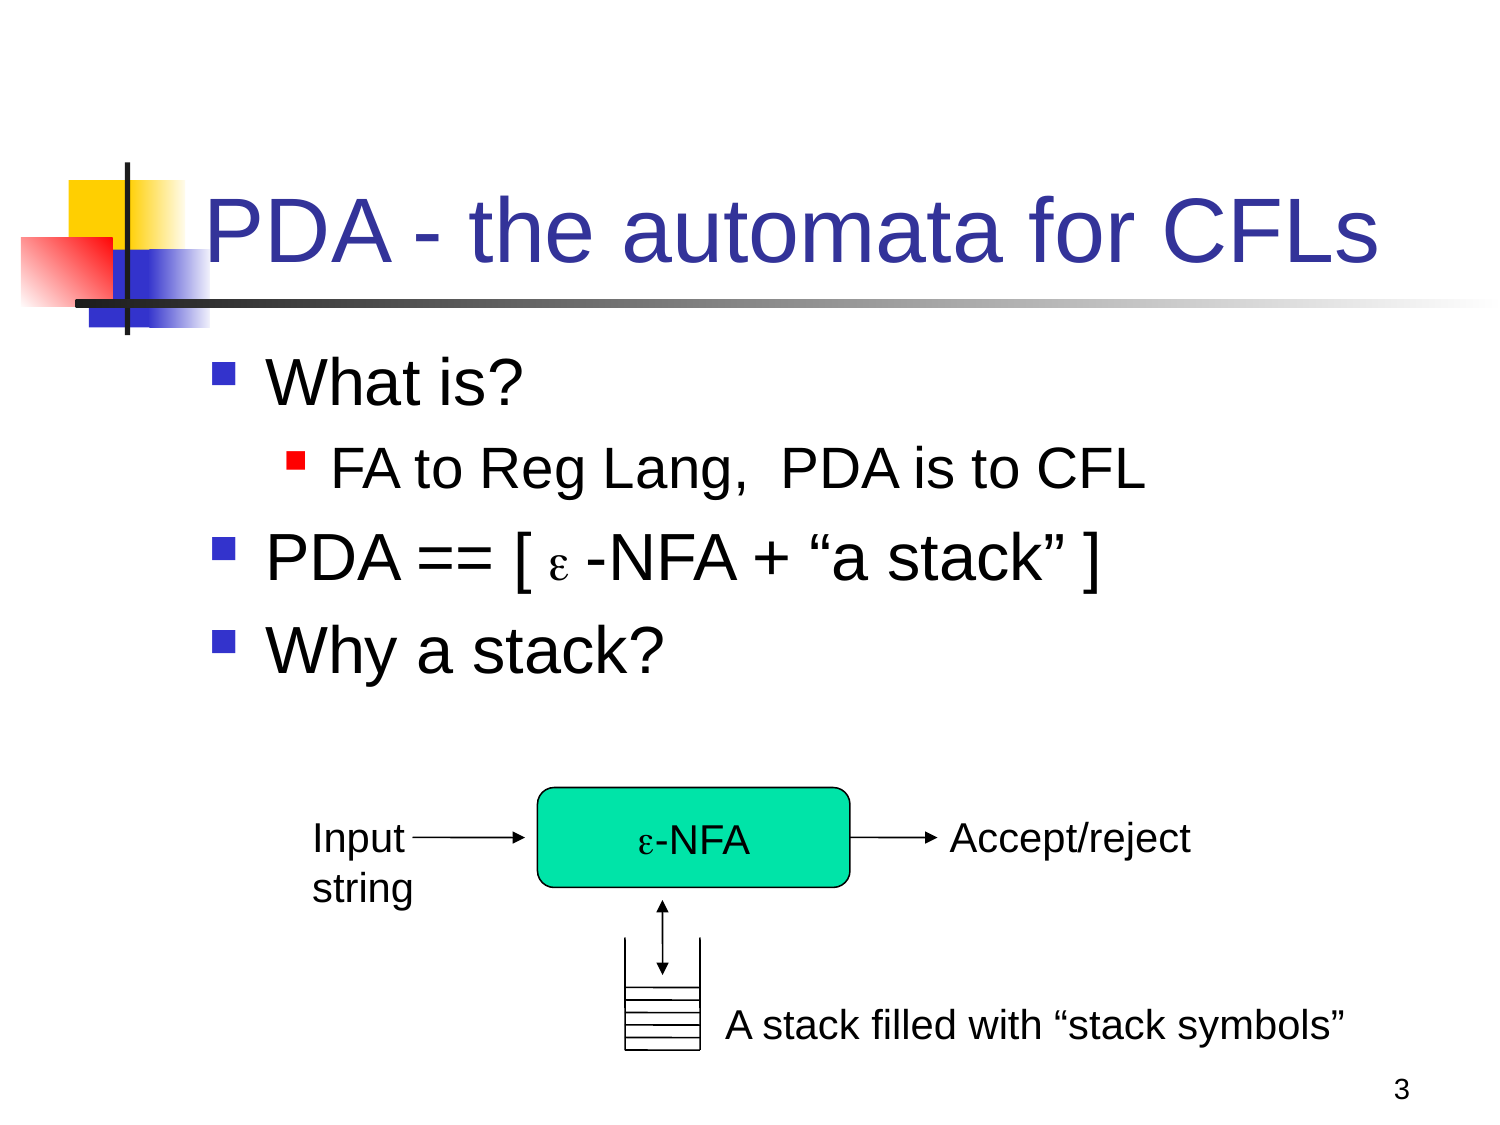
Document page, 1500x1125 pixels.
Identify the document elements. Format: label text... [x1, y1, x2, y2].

text_box [430, 831, 526, 844]
list What is? FA to Reg Lang, PDA is to CFL PDA == [  -NFA + “a stack” ] Why a stack? [193, 330, 1470, 1007]
slide_number 3 [1112, 1037, 1426, 1113]
text_box A stack filled with “stack symbols” [710, 990, 1361, 1056]
text_box Accept/reject [934, 803, 1206, 868]
text_box Input string [297, 803, 430, 918]
title PDA - the automata for CFLs [188, 101, 1468, 289]
text_box [656, 900, 669, 976]
text_box [849, 831, 934, 844]
text_box -NFA [537, 787, 850, 888]
